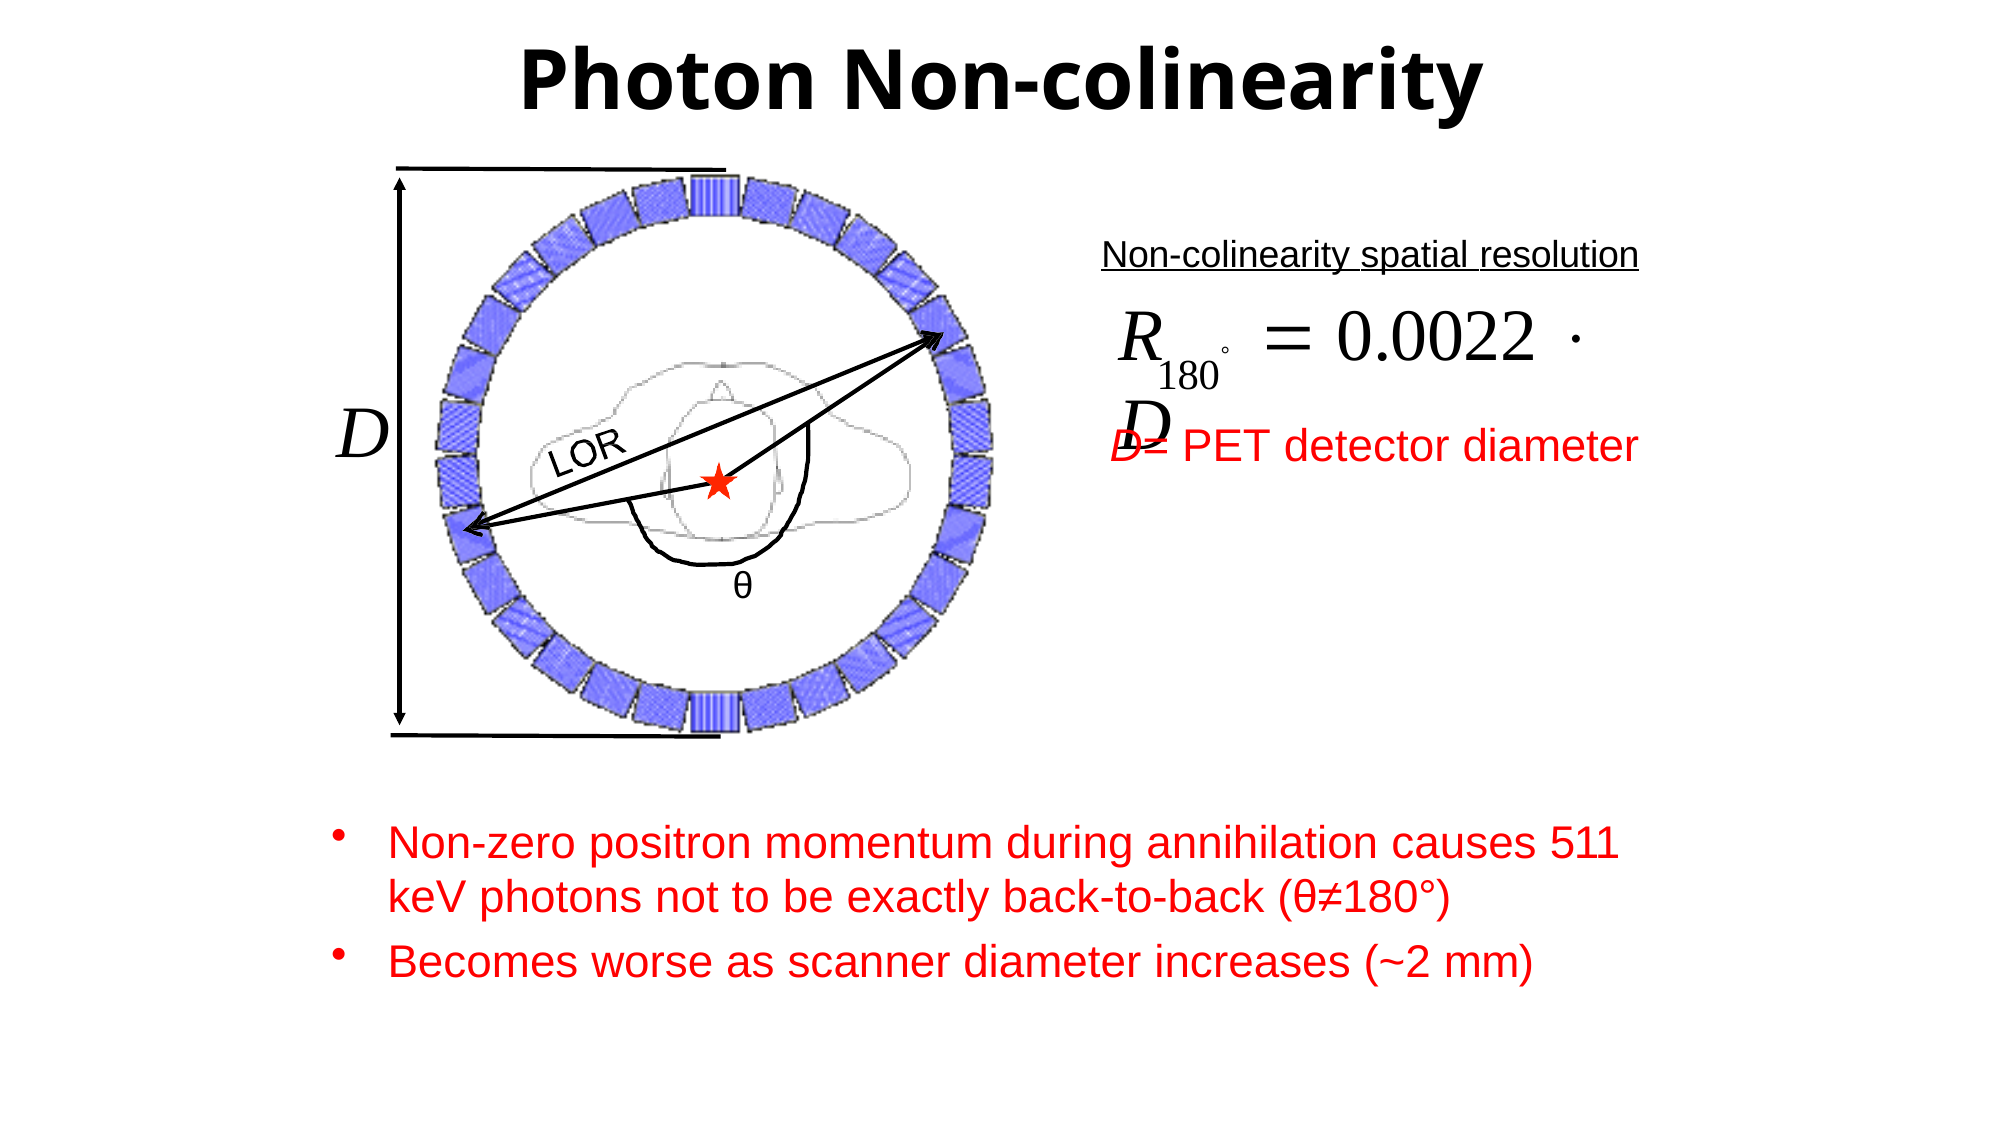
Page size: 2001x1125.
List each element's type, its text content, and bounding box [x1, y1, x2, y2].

text_box D [334, 381, 388, 472]
text_box R  0.0022  D [1116, 284, 1611, 413]
text_box D= PET detector diameter [1107, 413, 1643, 471]
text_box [426, 163, 1006, 741]
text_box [388, 166, 729, 739]
text_box Non-colinearity spatial resolution [1099, 227, 1646, 275]
title Photon Non-colinearity [137, 0, 1863, 171]
text_box Non-zero positron momentum during annihilation causes 511 keV photons not to be exactly back-to-back (θ≠180°) Becomes worse as scanner diameter increases (~2 mm) [329, 809, 1625, 988]
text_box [469, 330, 942, 568]
